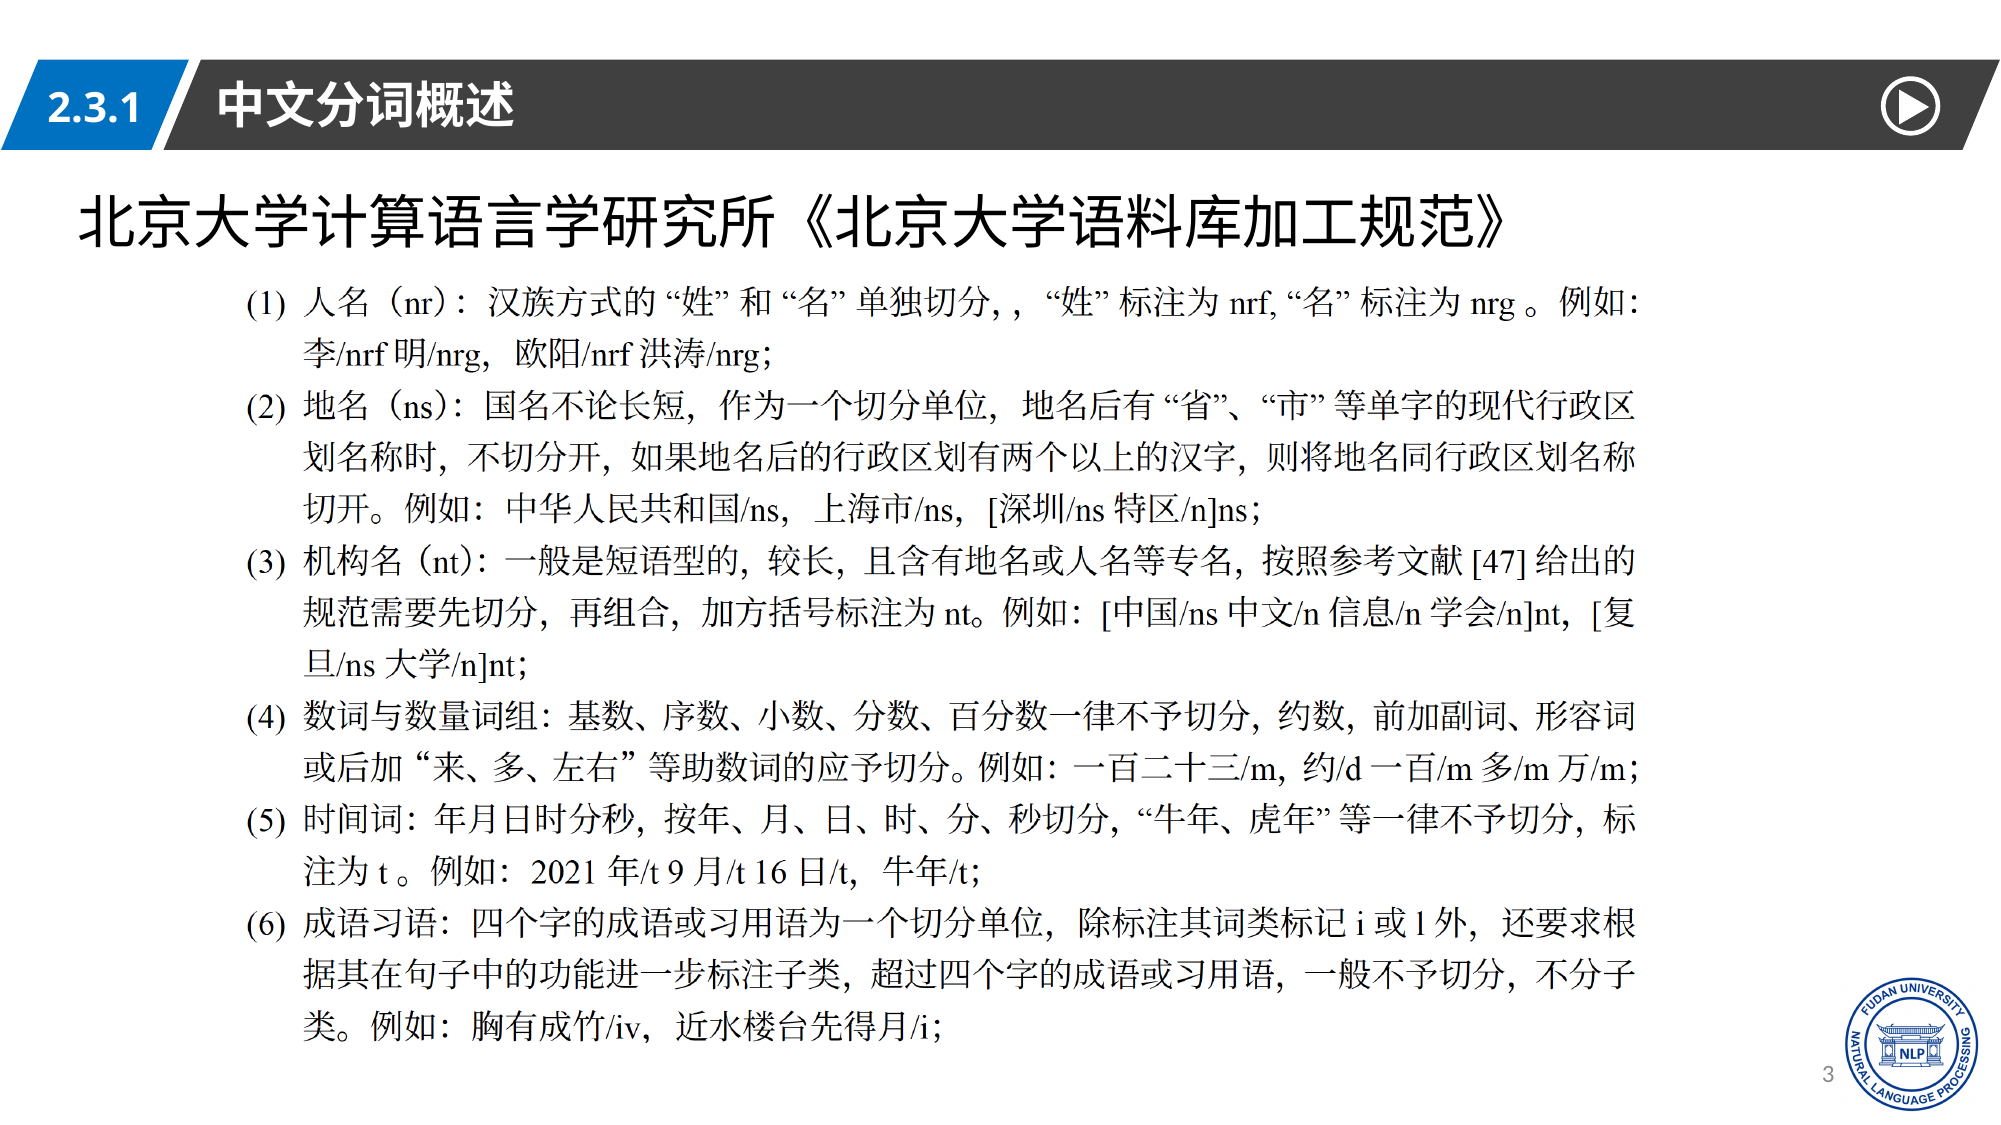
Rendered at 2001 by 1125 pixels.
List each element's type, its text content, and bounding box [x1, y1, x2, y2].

text_box [32, 59, 189, 120]
slide_number 35 [1412, 1042, 1863, 1103]
text_box 北京大学计算语言学研究所《北京大学语料库加工规范》 [62, 156, 1900, 263]
text_box 中文分词概述 [200, 66, 531, 142]
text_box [1883, 78, 1939, 134]
text_box 2.3.1 [26, 73, 164, 138]
picture [1834, 972, 1985, 1117]
text_box [163, 59, 2000, 150]
picture [234, 282, 1649, 1043]
text_box [1, 89, 157, 150]
